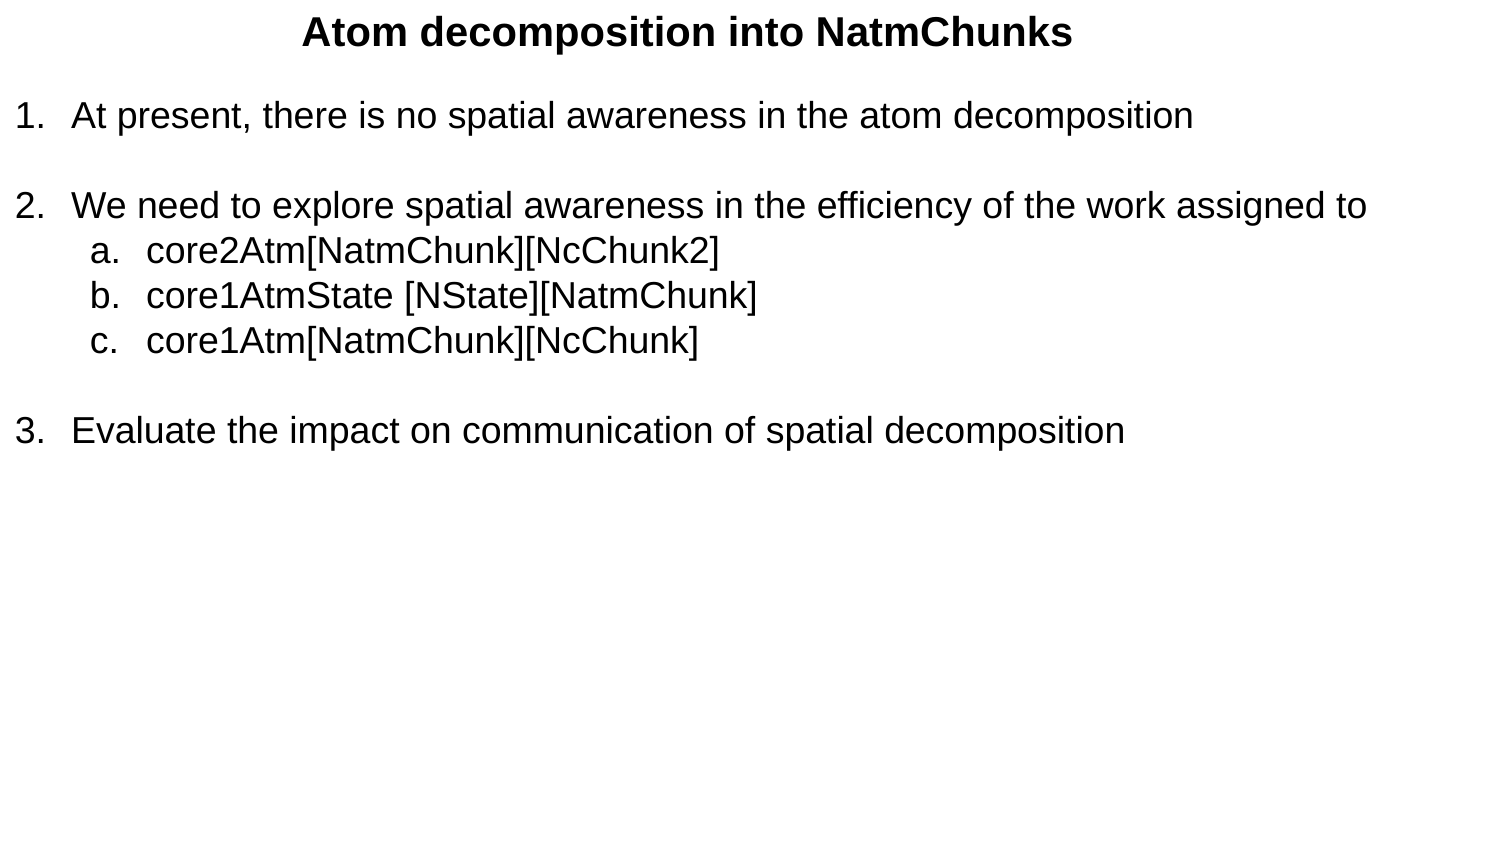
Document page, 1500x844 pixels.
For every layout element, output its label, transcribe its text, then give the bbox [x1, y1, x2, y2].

text_box At present, there is no spatial awareness in the atom decomposition We need to explore spatial awareness in the efficiency of the work assigned to core2Atm[NatmChunk][NcChunk2] core1AtmState [NState][NatmChunk] core1Atm[NatmChunk][NcChunk] Evaluate the impact on communication of spatial decomposition [0, 83, 1500, 459]
text_box Atom decomposition into NatmChunks [286, 0, 1143, 83]
